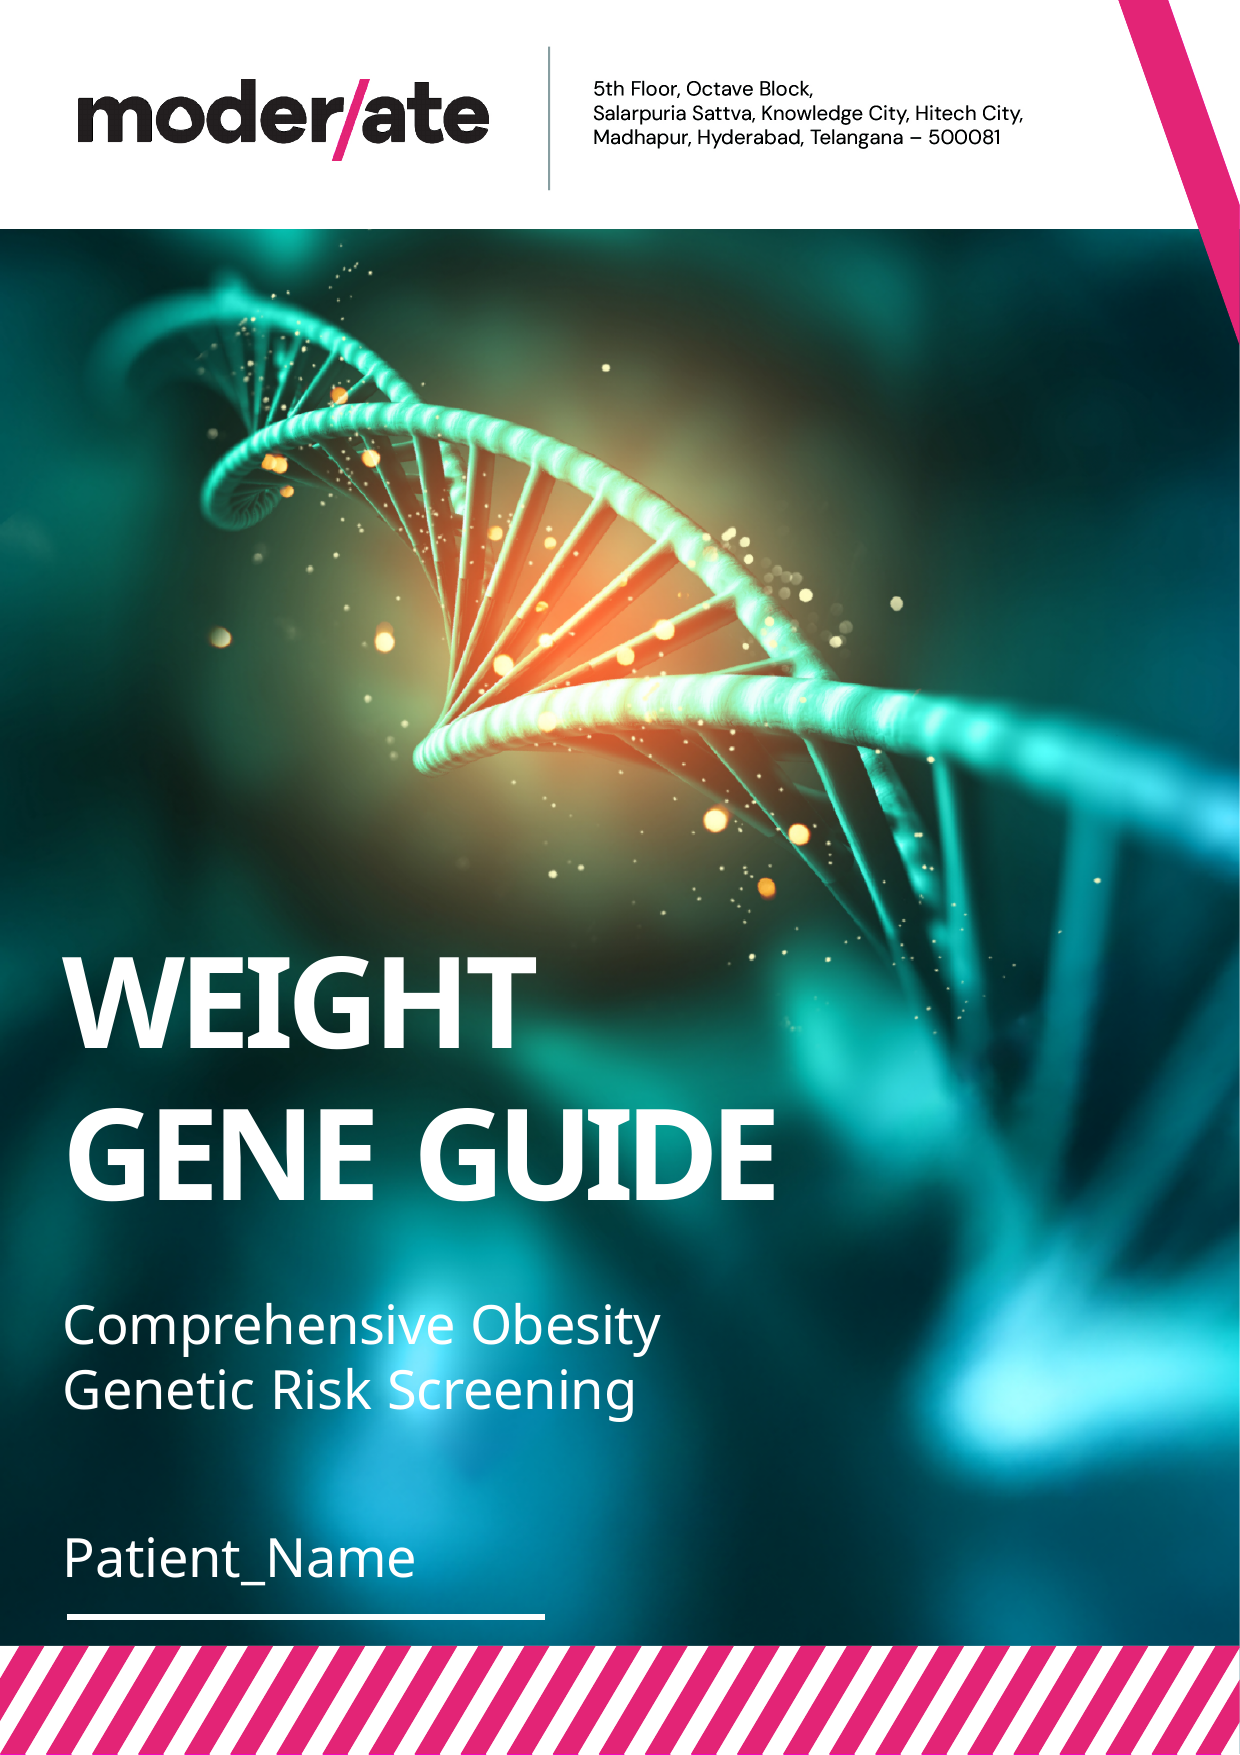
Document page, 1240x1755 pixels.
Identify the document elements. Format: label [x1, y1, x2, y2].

text_box [0, 0, 1240, 1755]
